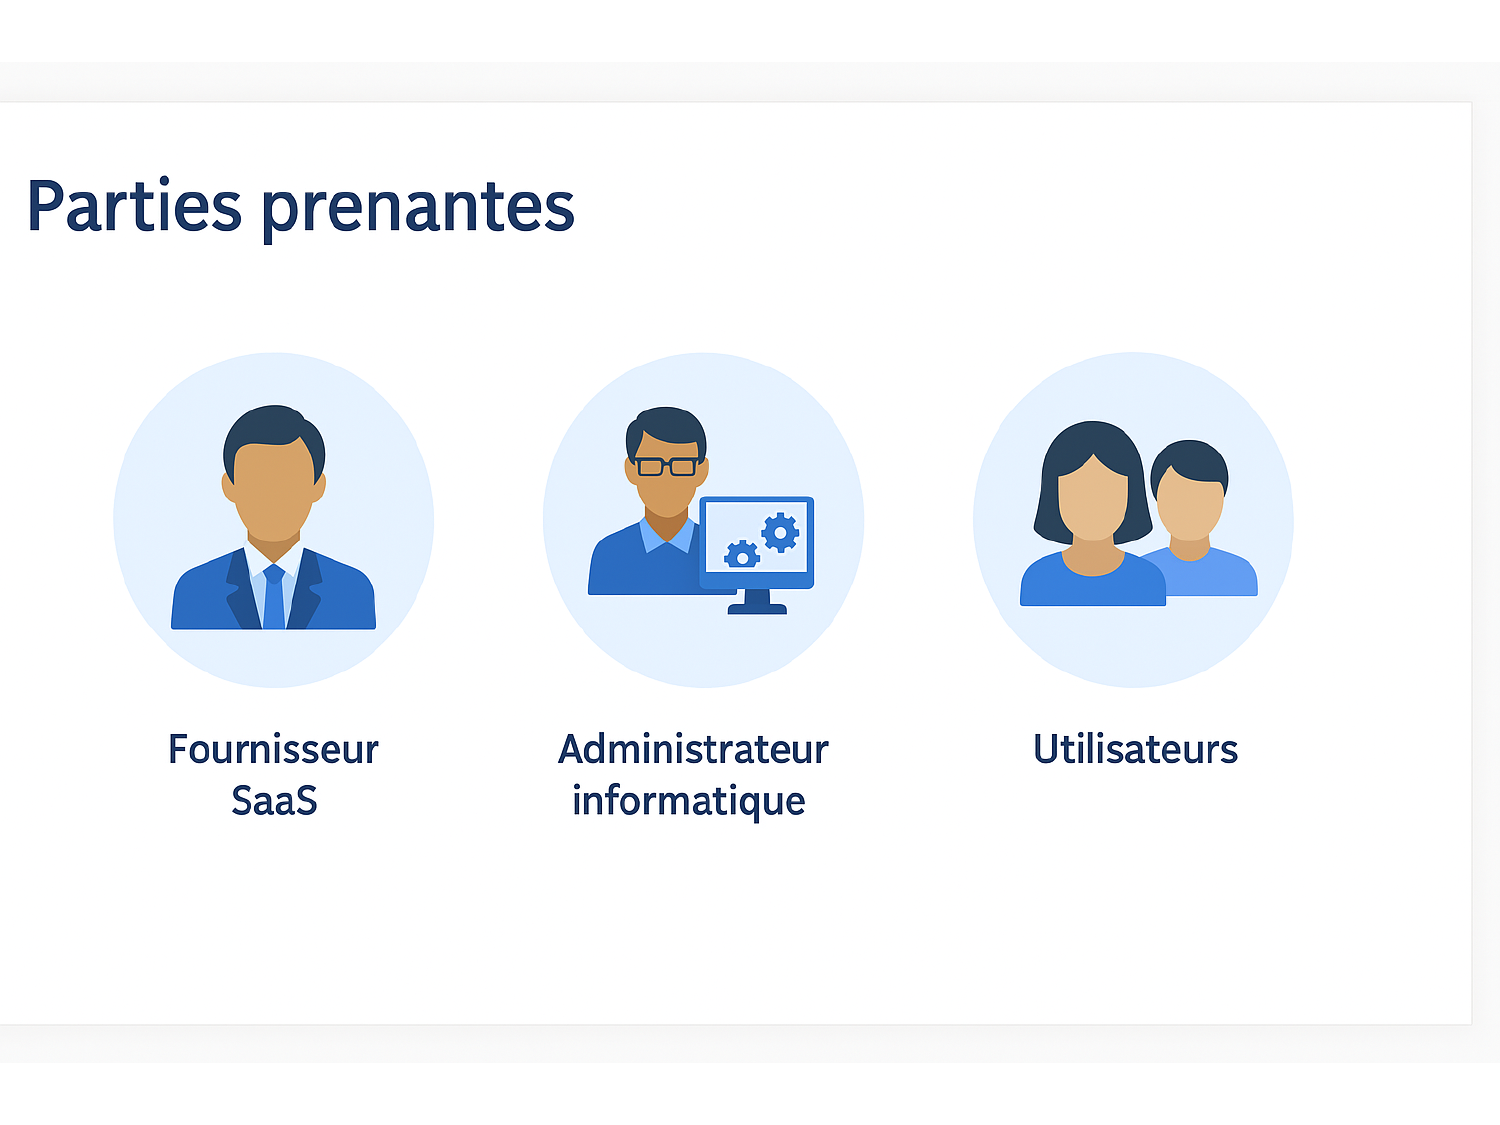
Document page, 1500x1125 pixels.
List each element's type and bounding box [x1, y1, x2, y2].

picture [0, 62, 1500, 1063]
